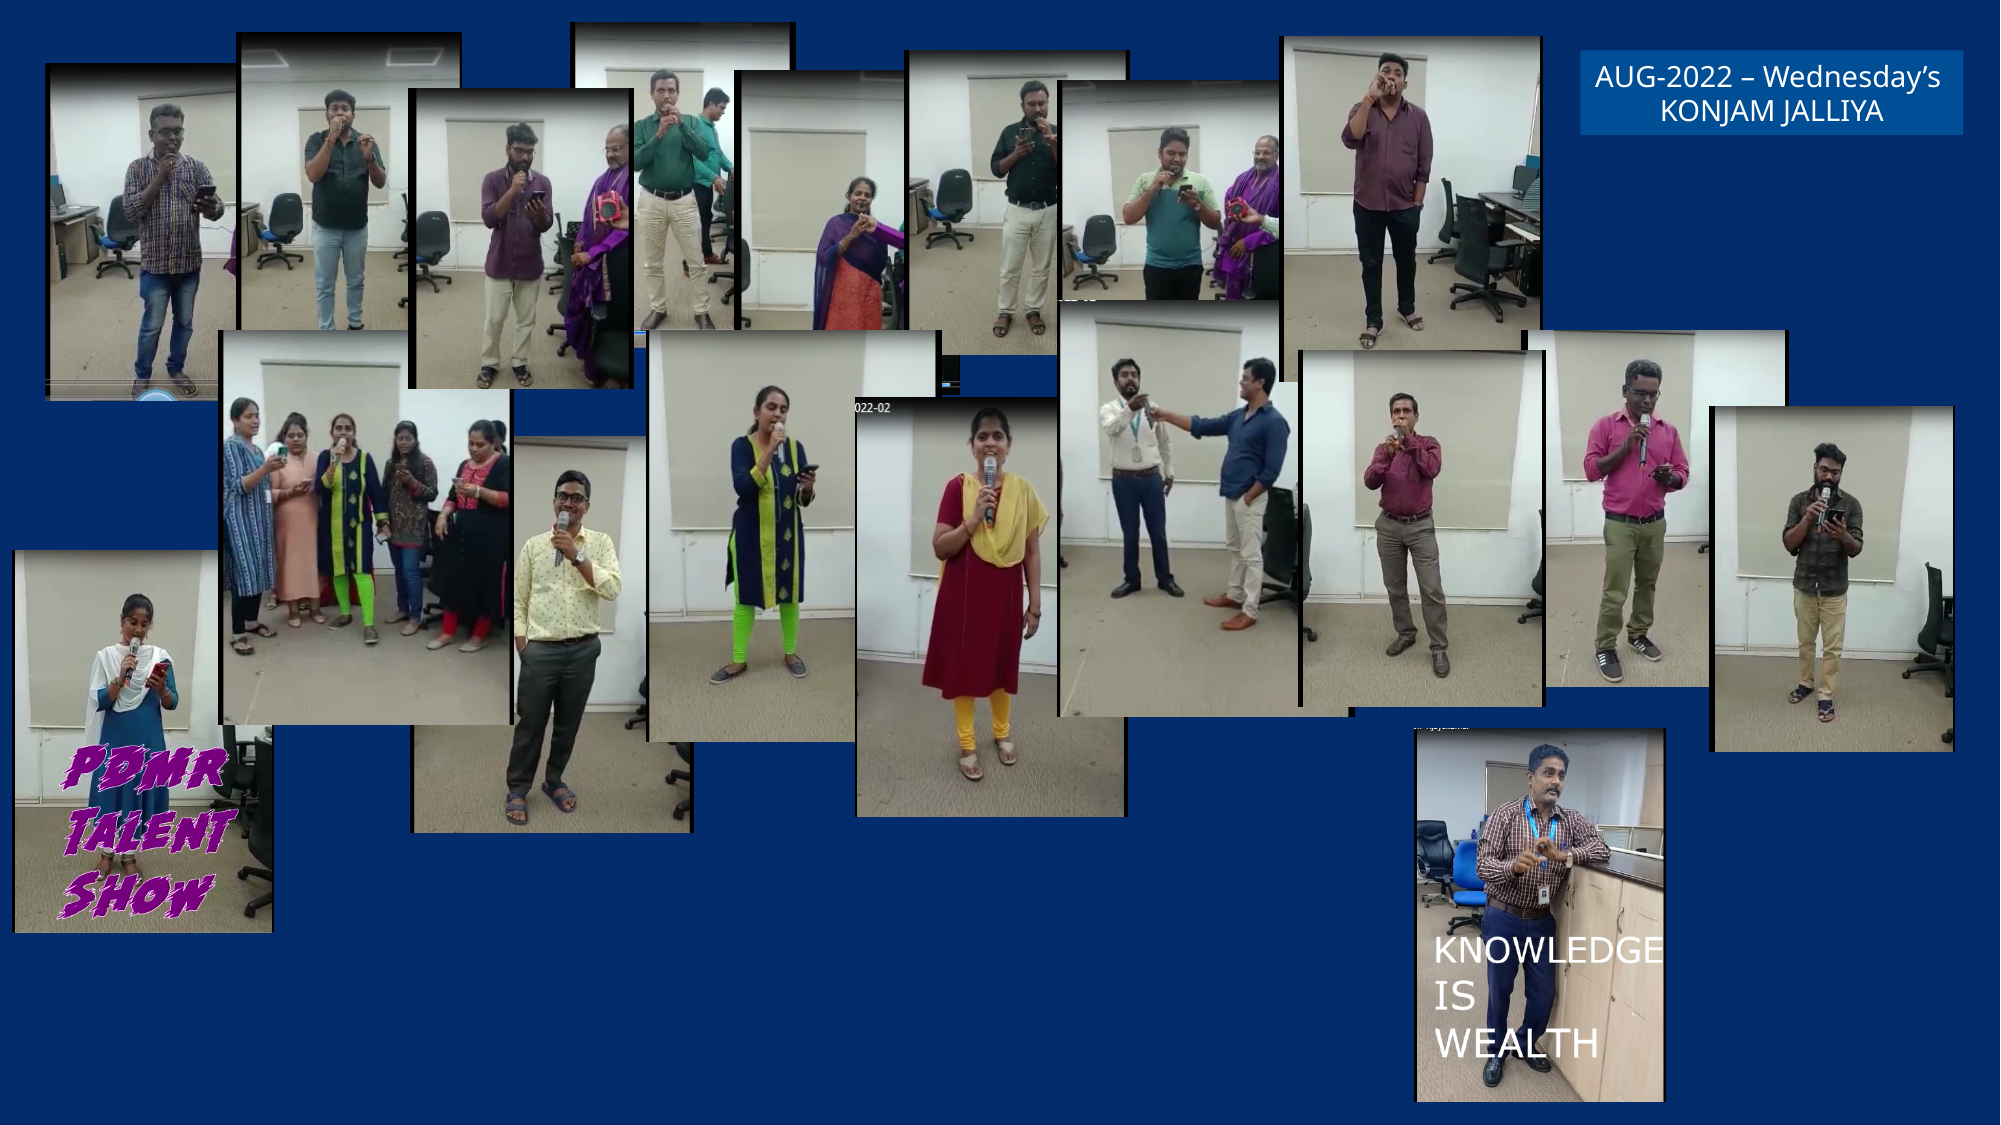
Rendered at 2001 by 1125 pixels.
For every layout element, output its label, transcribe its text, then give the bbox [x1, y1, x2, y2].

picture [1414, 728, 1666, 1102]
text_box AUG-2022 – Wednesday’s KONJAM JALLIYA [1580, 50, 1964, 136]
picture [12, 22, 1955, 933]
